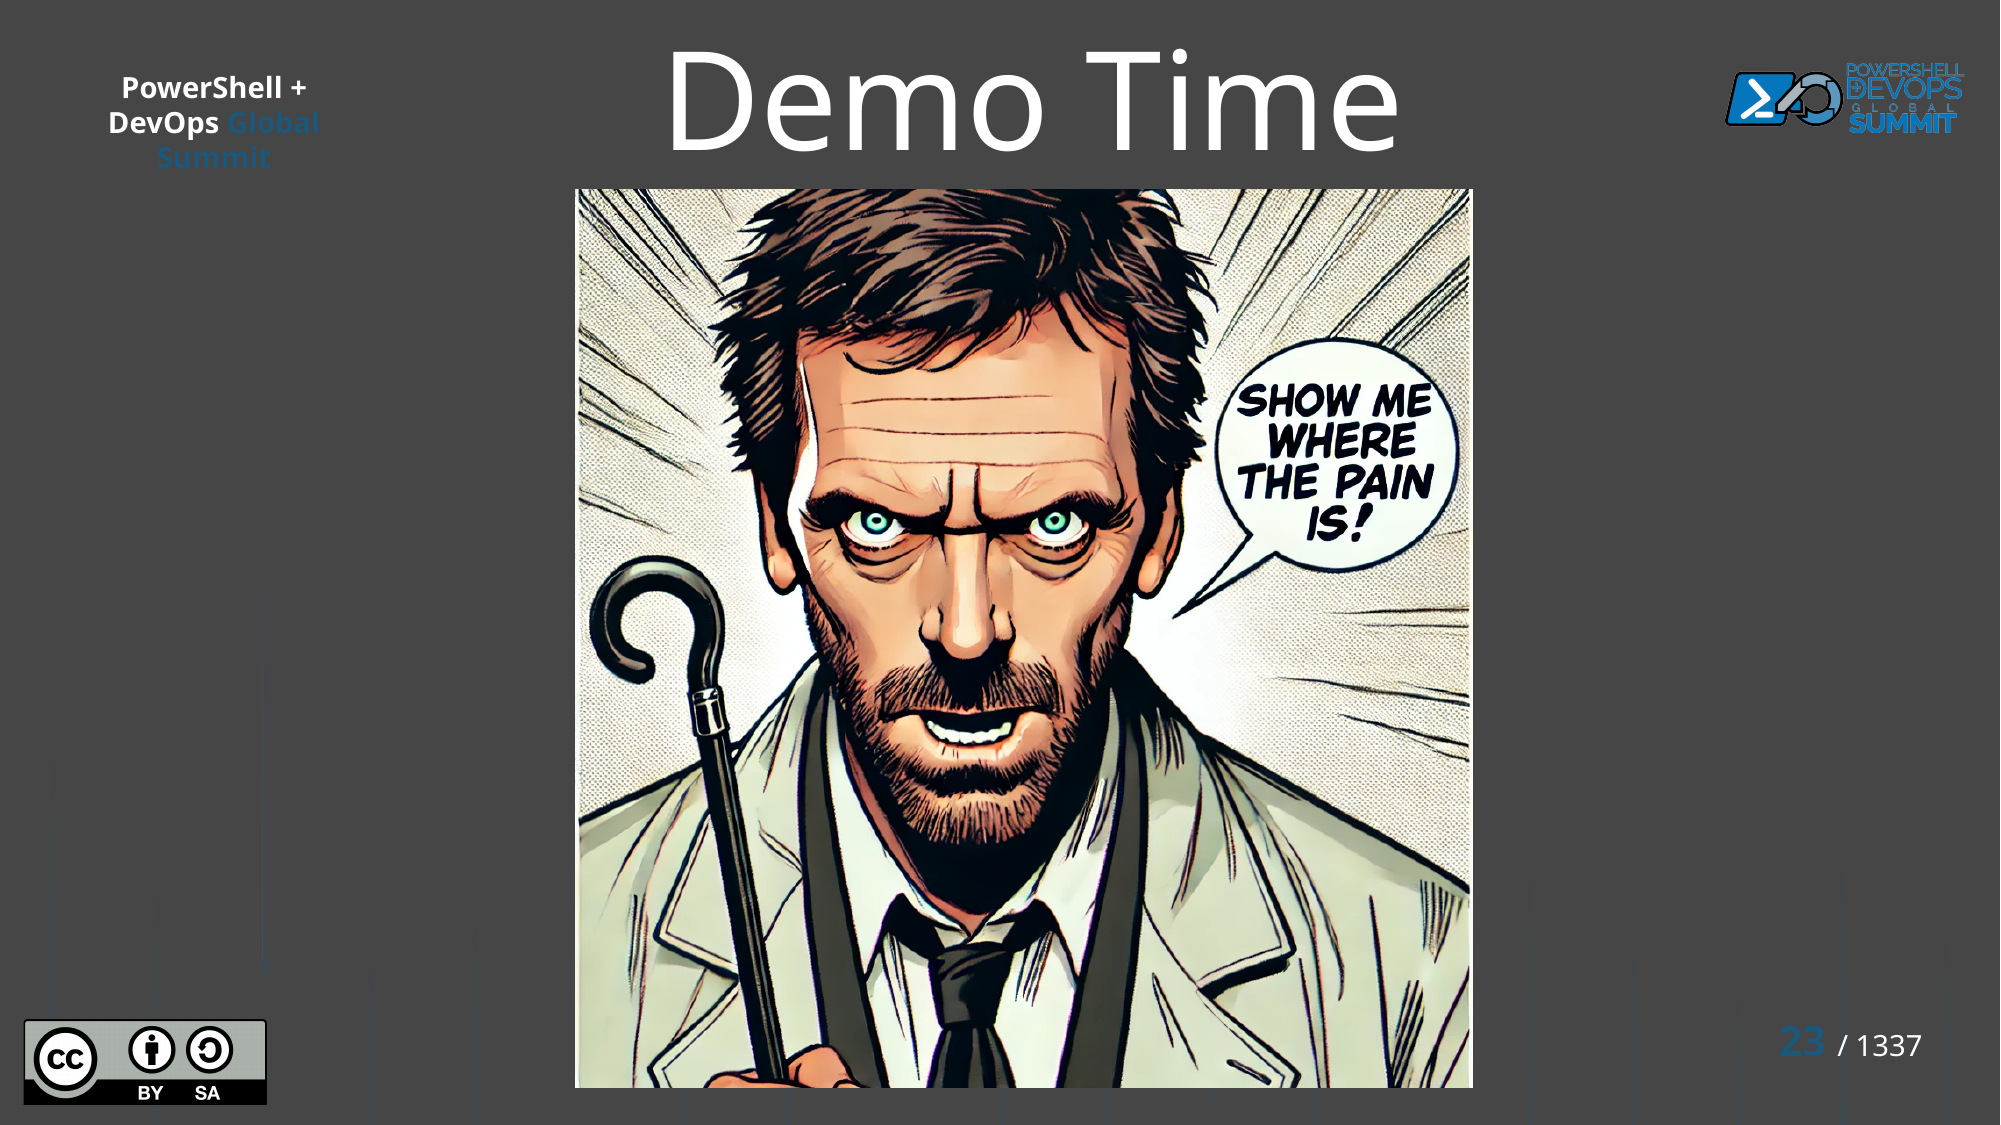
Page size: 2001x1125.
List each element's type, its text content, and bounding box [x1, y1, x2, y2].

picture [574, 189, 1473, 1088]
picture [23, 1019, 267, 1105]
title Demo Time [364, 24, 1700, 242]
picture [1725, 61, 1965, 139]
